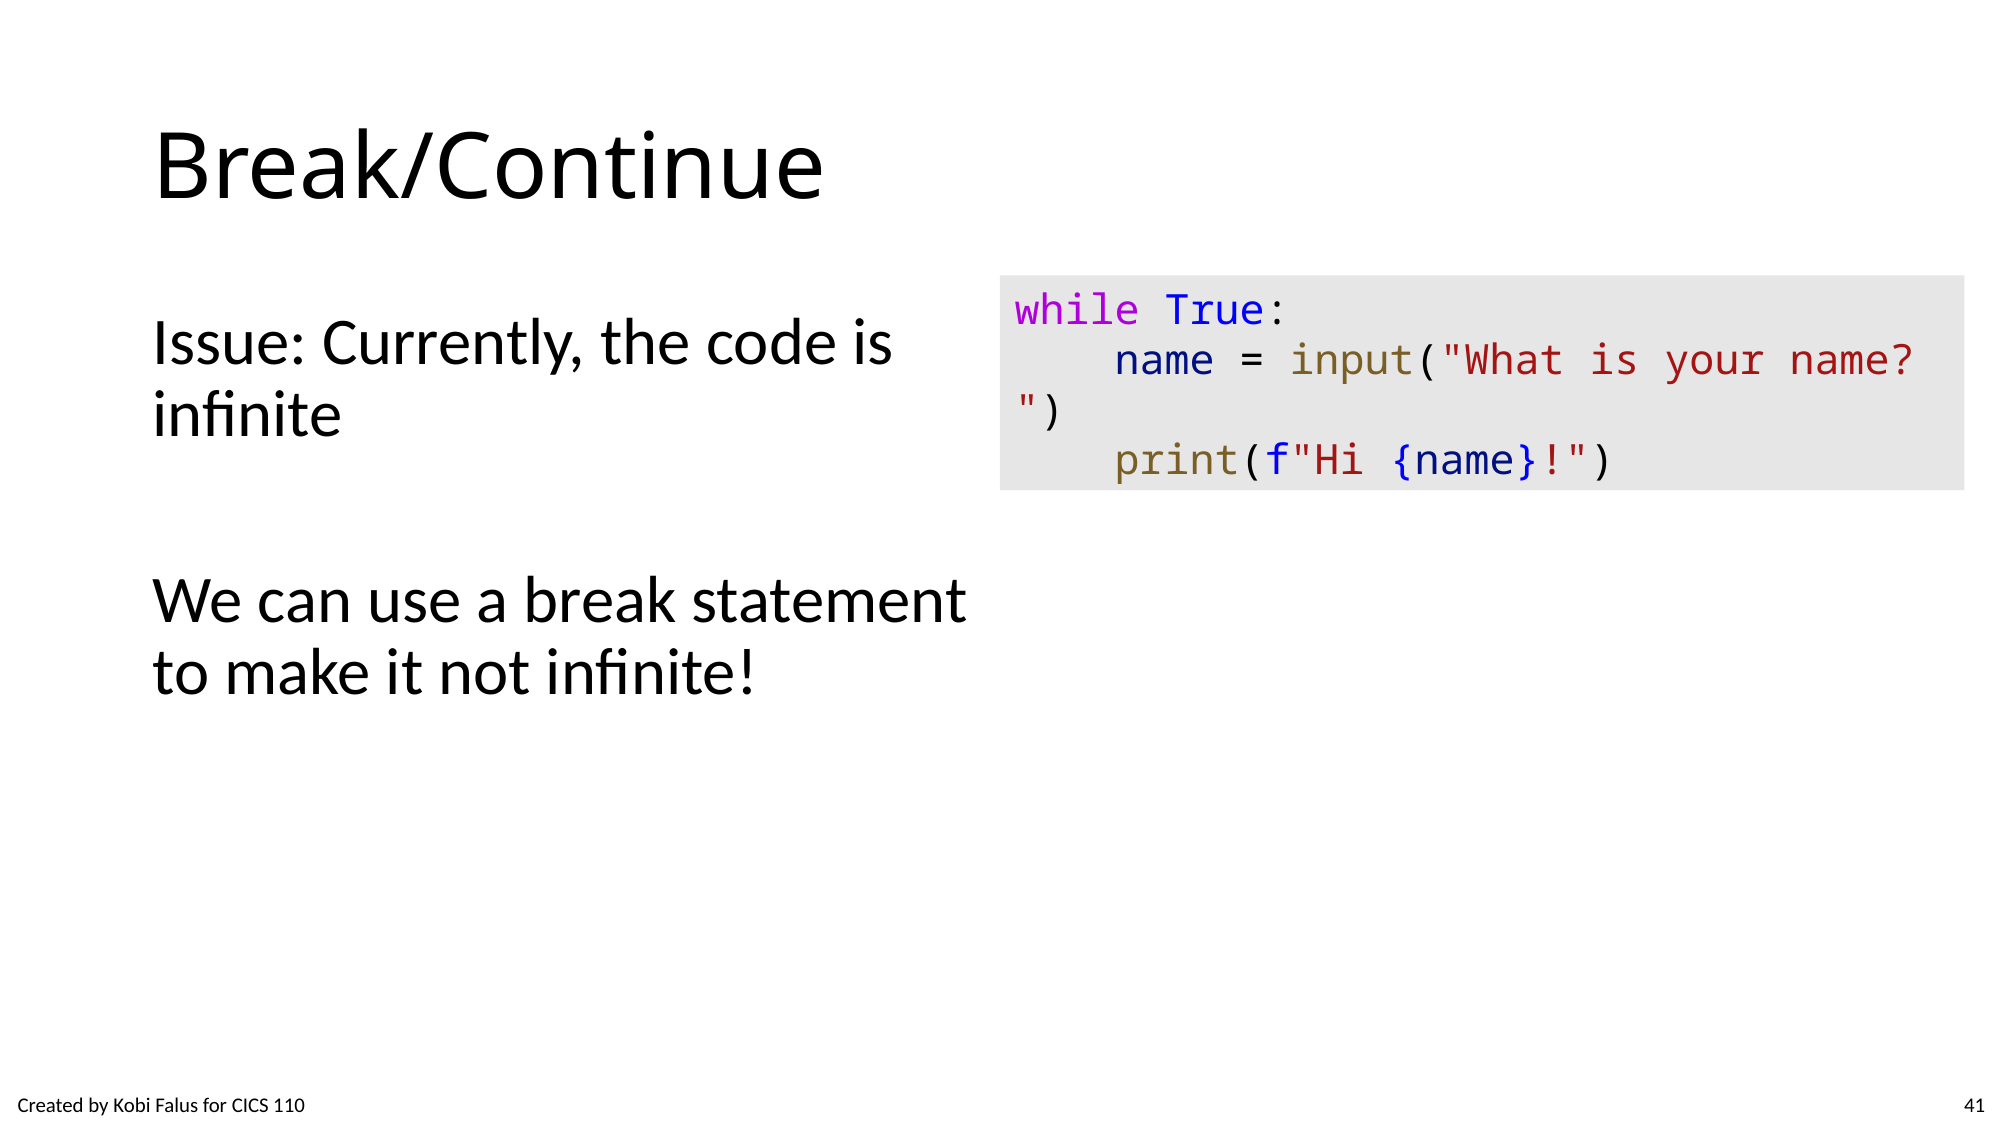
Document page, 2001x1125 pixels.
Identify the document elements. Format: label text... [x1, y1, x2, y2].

text_box while True: name = input("What is your name? ") print(f"Hi {name}!") [999, 275, 1965, 491]
title Break/Continue [137, 59, 1863, 278]
list Issue: Currently, the code is infinite We can use a break statement to make it not infinite! [137, 299, 1044, 1014]
